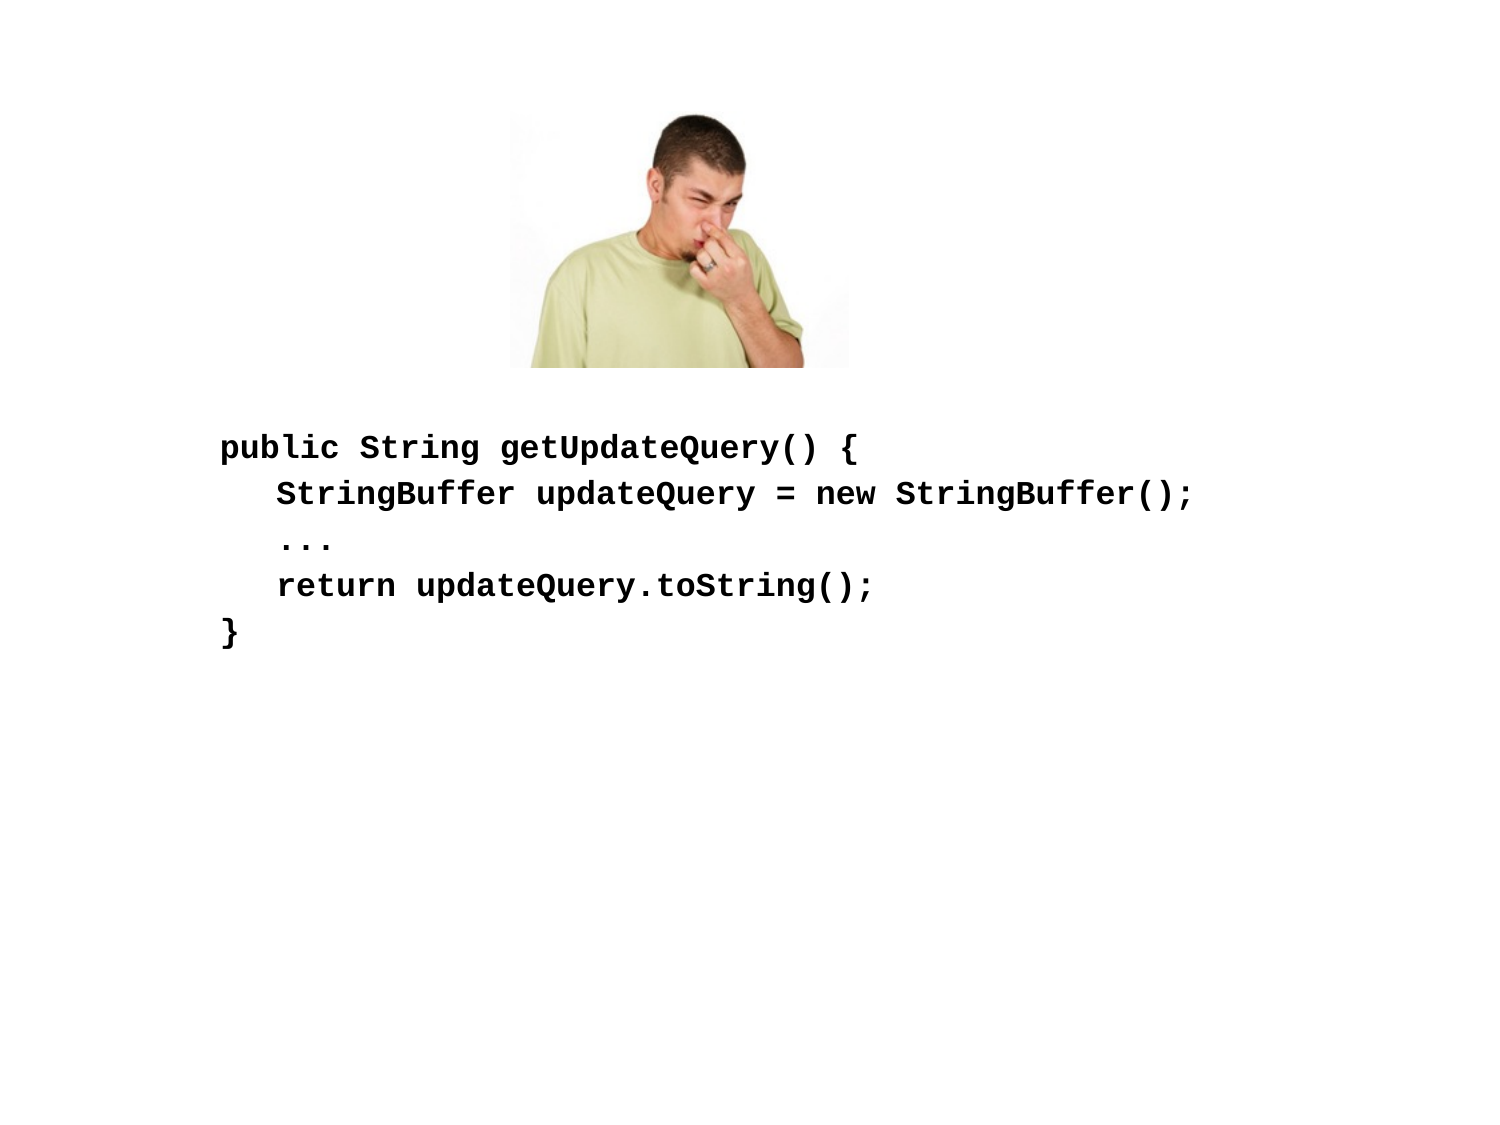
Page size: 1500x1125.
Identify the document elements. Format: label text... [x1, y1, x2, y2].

list public String getUpdateQuery() { StringBuffer updateQuery = new StringBuffer(); ... return updateQuery.toString(); } [211, 261, 1338, 1006]
picture [510, 110, 849, 368]
